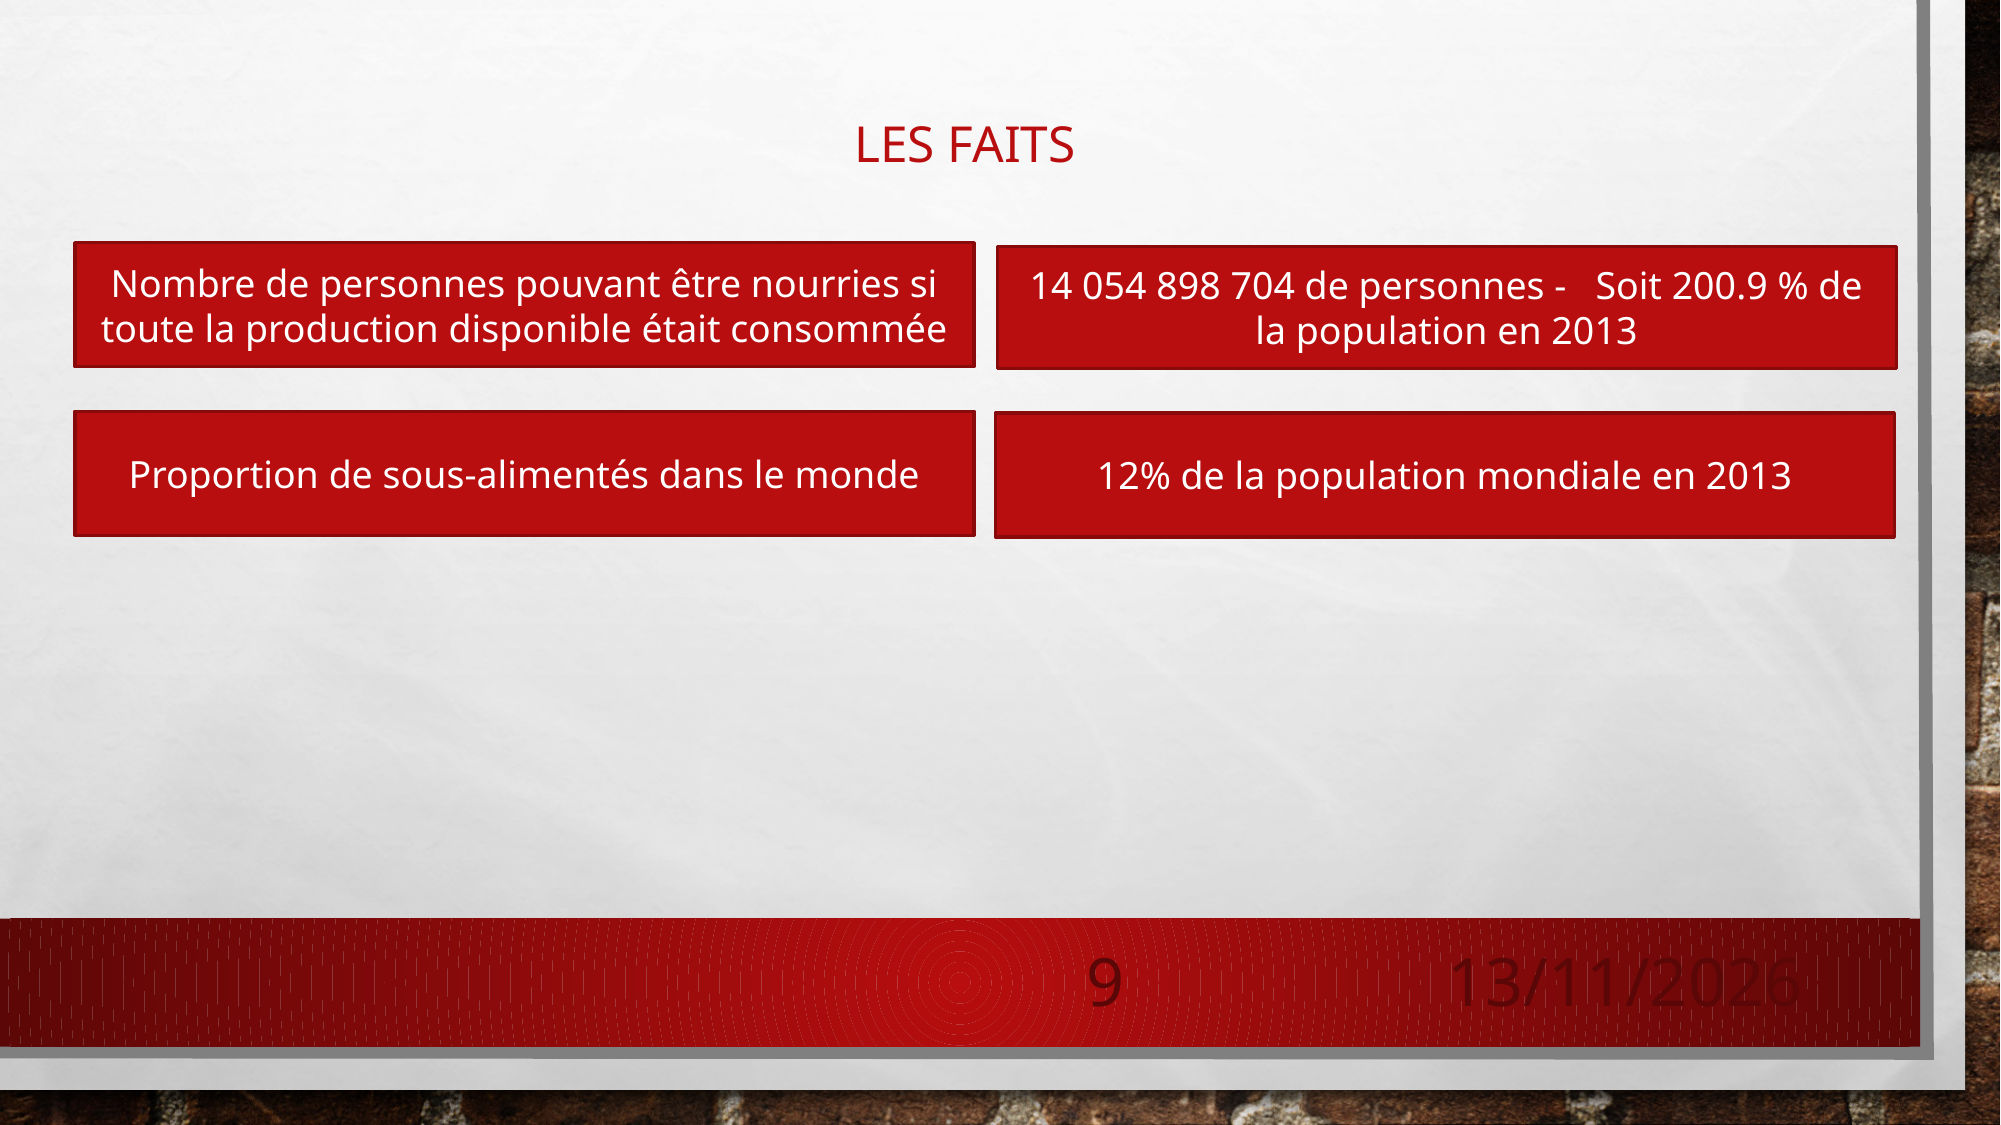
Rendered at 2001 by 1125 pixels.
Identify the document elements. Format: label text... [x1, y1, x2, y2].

text_box Nombre de personnes pouvant être nourries si toute la production disponible était consommée [73, 241, 976, 368]
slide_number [1197, 944, 1818, 1027]
text_box Proportion de sous-alimentés dans le monde [73, 410, 976, 537]
picture [0, 0, 2000, 1125]
slide_number 9 [1031, 944, 1181, 1027]
text_box 14 054 898 704 de personnes - Soit 200.9 % de la population en 2013 [996, 245, 1898, 370]
text_box 12% de la population mondiale en 2013 [994, 411, 1896, 539]
text_box LES FAITS [112, 112, 1818, 182]
